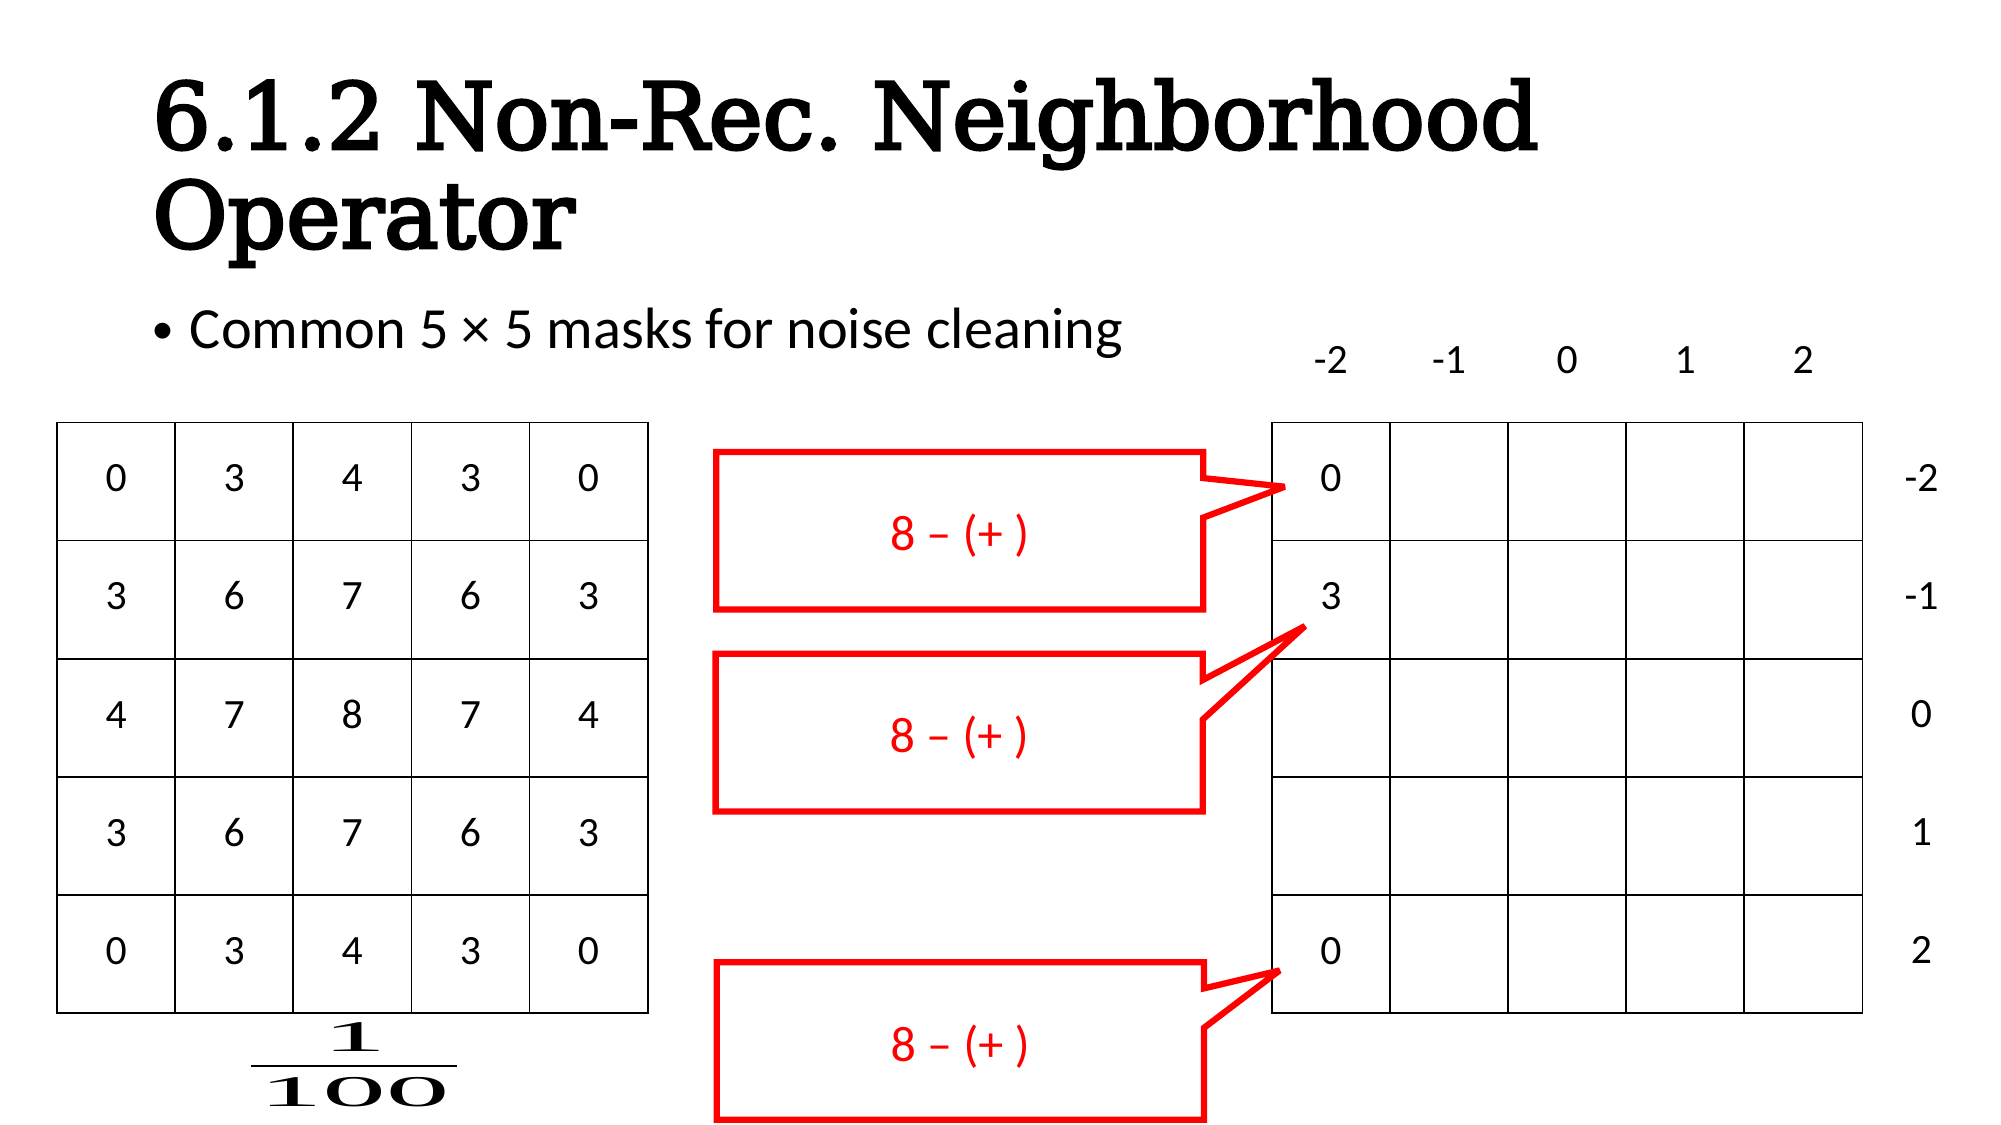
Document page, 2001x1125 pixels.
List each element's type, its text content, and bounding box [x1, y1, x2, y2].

table_cell 4 [58, 660, 137, 776]
table_cell [1509, 896, 1625, 1012]
title 6.1.2 Non-Rec. Neighborhood Operator [137, 59, 1863, 278]
table_cell [1391, 896, 1507, 1012]
text_box Common 5 × 5 masks for noise cleaning [137, 299, 1863, 1014]
table_cell 3 [58, 541, 137, 658]
table_cell [1509, 778, 1625, 894]
table_cell [1391, 541, 1507, 658]
table_cell [1273, 778, 1389, 894]
table_cell 0 [1862, 658, 1981, 776]
table_cell 3 [1273, 541, 1389, 658]
table_cell 0 [1273, 896, 1389, 1012]
table_header [1745, 423, 1862, 540]
table_header 0 [58, 423, 137, 540]
table_cell [1273, 660, 1389, 776]
table_cell [1509, 660, 1625, 776]
table_header 0 [1273, 423, 1389, 540]
table_cell [1627, 896, 1743, 1012]
table_cell [1745, 660, 1862, 776]
table_cell [1391, 778, 1507, 894]
table_header -2 [1862, 422, 1981, 540]
table_cell [1509, 541, 1625, 658]
table_cell 1 [1862, 776, 1981, 894]
table_cell [1627, 778, 1743, 894]
table_cell [1745, 541, 1862, 658]
table_cell [1627, 541, 1743, 658]
table_header 2 [1744, 304, 1862, 422]
table_cell [1745, 778, 1862, 894]
table_cell 0 [58, 896, 137, 1012]
table_header [1391, 423, 1507, 540]
table_cell [1627, 660, 1743, 776]
table_header -1 [1390, 304, 1508, 422]
table_header 0 [1508, 304, 1626, 422]
table_cell [1745, 896, 1862, 1012]
table_cell 2 [1862, 894, 1981, 1013]
table_header [1509, 423, 1625, 540]
table_cell -1 [1862, 540, 1981, 658]
table_header 1 [1626, 304, 1744, 422]
table_cell 3 [58, 778, 137, 894]
table_header [1627, 423, 1743, 540]
table_header -2 [1272, 304, 1390, 422]
table_cell [1391, 660, 1507, 776]
